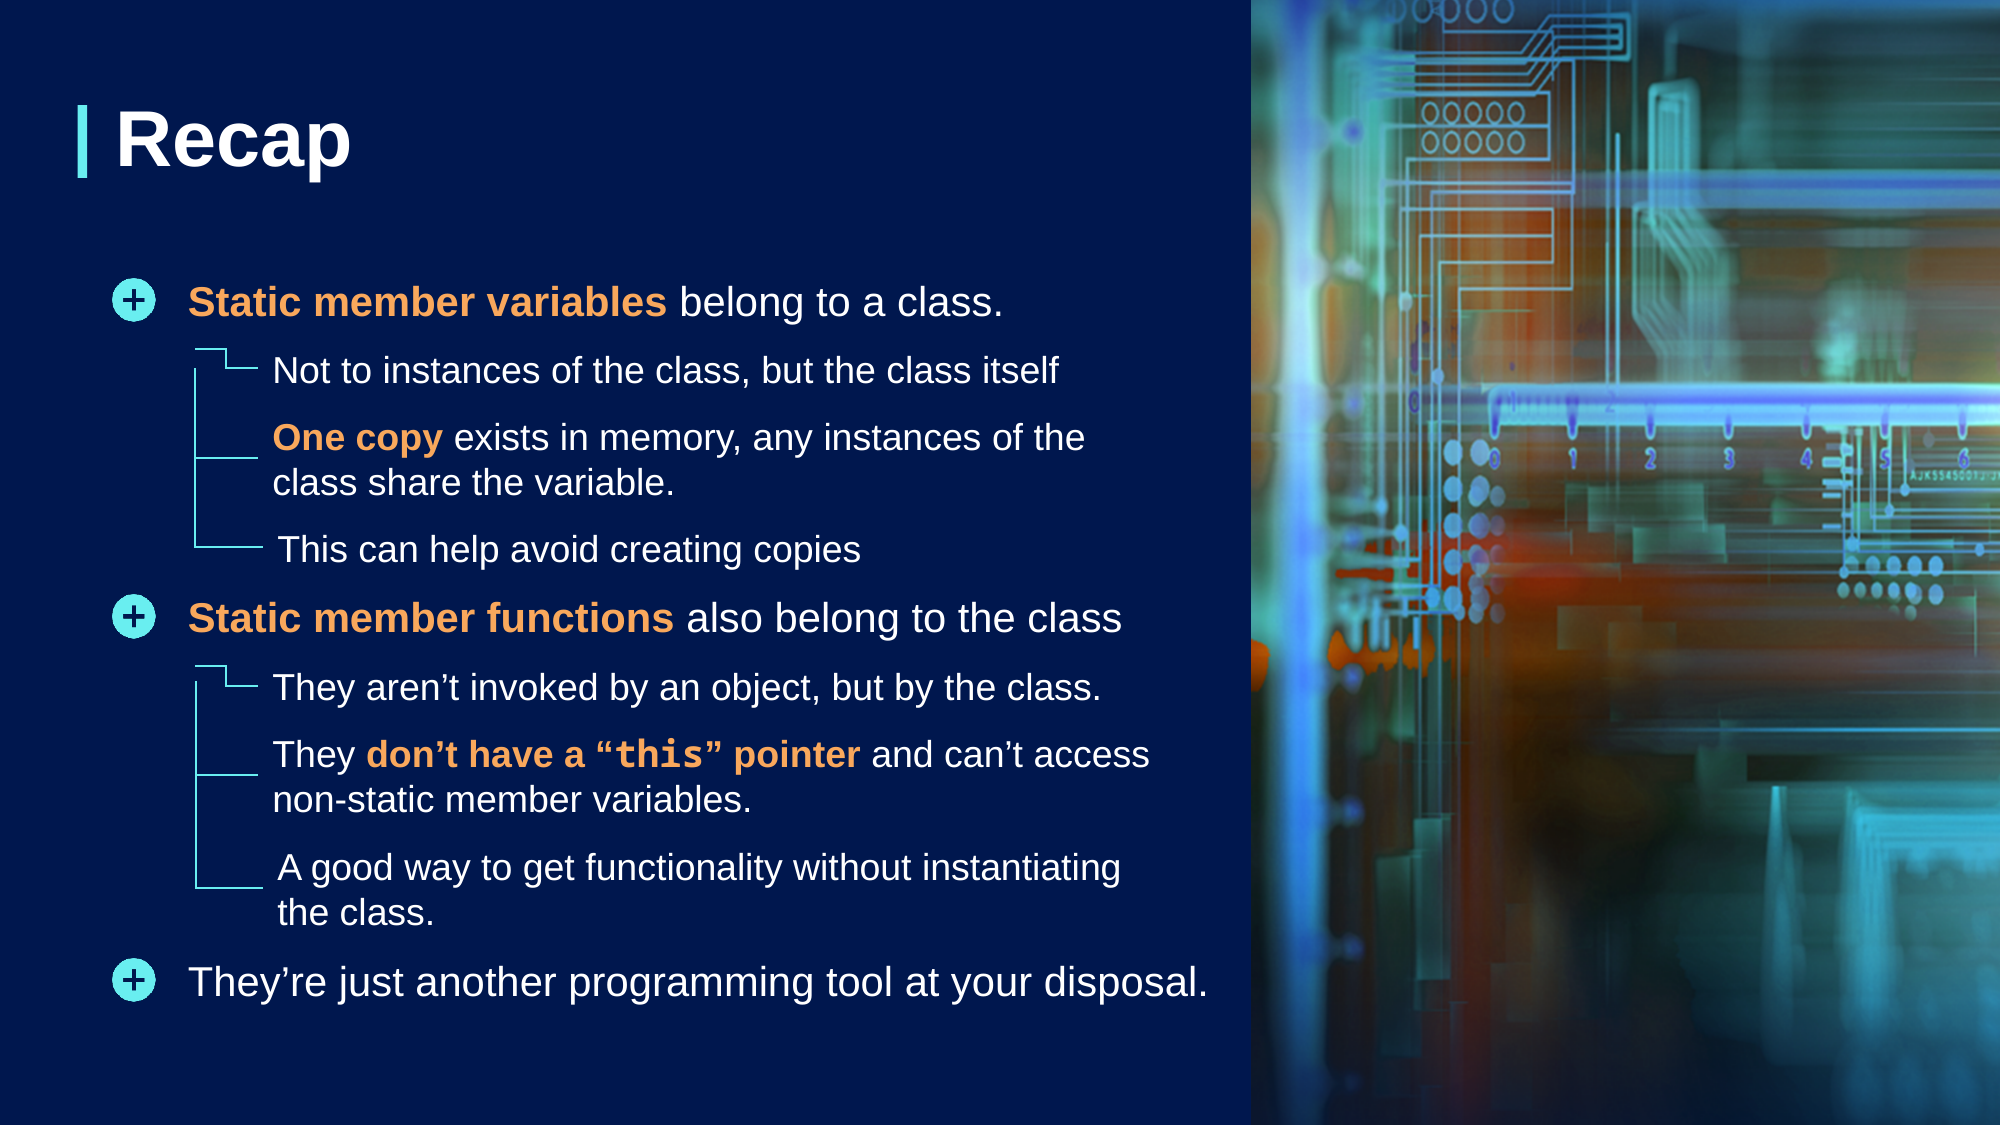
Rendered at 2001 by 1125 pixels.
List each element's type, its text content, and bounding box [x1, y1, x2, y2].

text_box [195, 681, 258, 772]
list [1251, 0, 2000, 1125]
title Recap [100, 91, 1180, 193]
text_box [194, 431, 263, 548]
text_box Not to instances of the class, but the class itself [257, 338, 1180, 399]
text_box They aren’t invoked by an object, but by the class. [257, 655, 1212, 716]
picture [106, 588, 161, 644]
text_box They don’t have a “this” pointer and can’t access non-static member variables. [258, 723, 1180, 828]
text_box Static member variables belong to a class. [173, 266, 1180, 332]
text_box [194, 348, 258, 368]
picture [106, 952, 161, 1007]
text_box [195, 772, 263, 888]
text_box This can help avoid creating copies [262, 517, 1185, 577]
text_box They’re just another programming tool at your disposal. [173, 947, 1228, 1012]
text_box A good way to get functionality without instantiating the class. [262, 835, 1185, 941]
picture [106, 271, 161, 327]
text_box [194, 665, 258, 686]
text_box Static member functions also belong to the class [173, 583, 1180, 649]
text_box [194, 368, 258, 431]
text_box One copy exists in memory, any instances of the class share the variable. [258, 405, 1180, 511]
